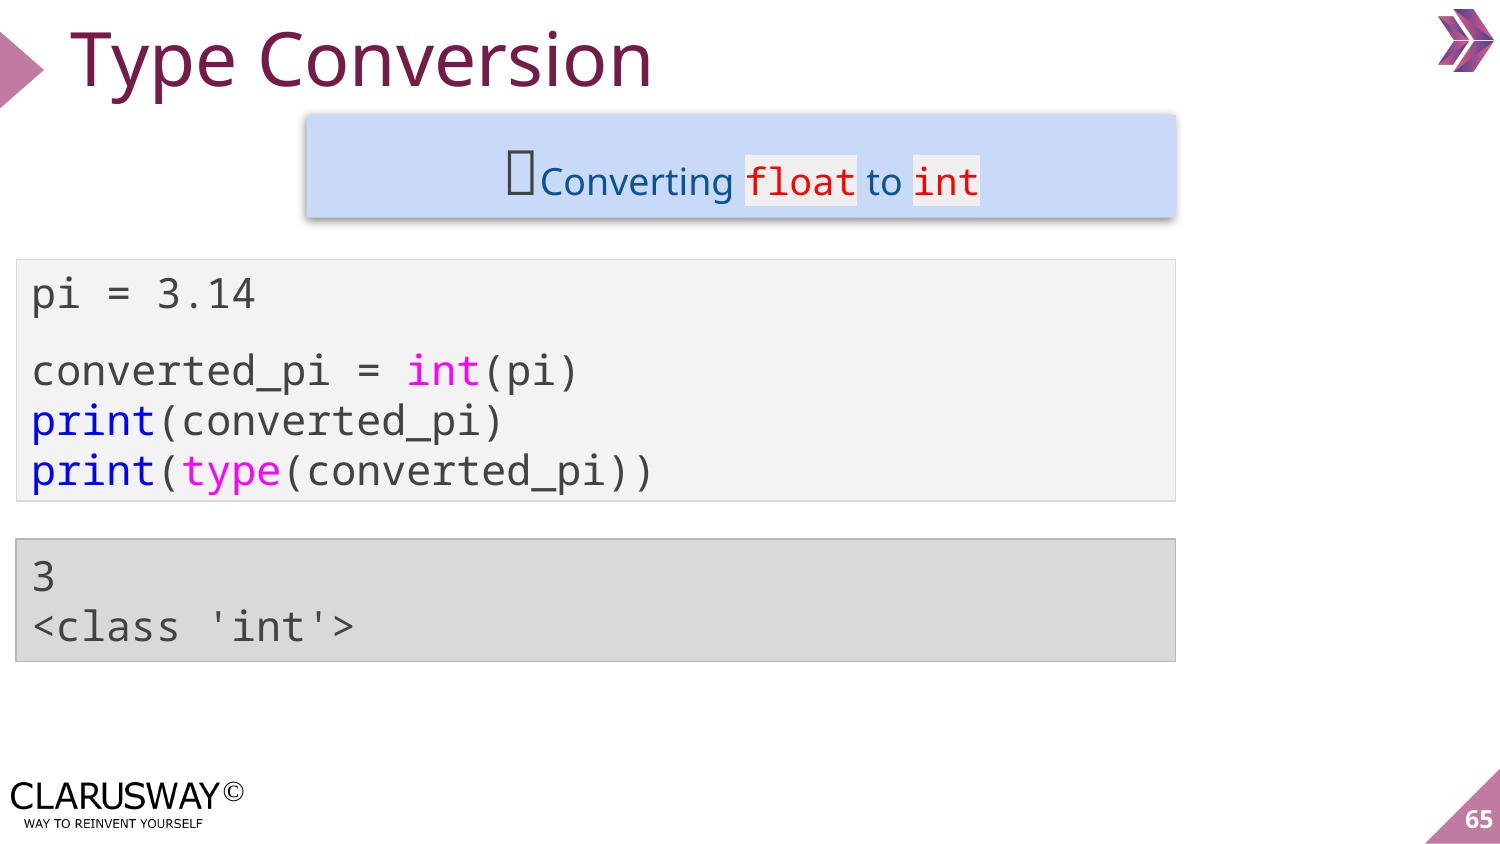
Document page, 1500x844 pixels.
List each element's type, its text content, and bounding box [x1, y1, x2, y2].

text_box Type Conversion [70, 28, 1405, 132]
picture [11, 782, 220, 828]
subtitle 💡Converting float to int [306, 114, 1176, 218]
text_box 3 <class 'int'> [16, 538, 1176, 662]
text_box pi = 3.14 converted_pi = int(pi) print(converted_pi) print(type(converted_pi)) [16, 259, 1176, 502]
picture [1438, 9, 1494, 72]
slide_number ‹#› [1448, 799, 1494, 838]
